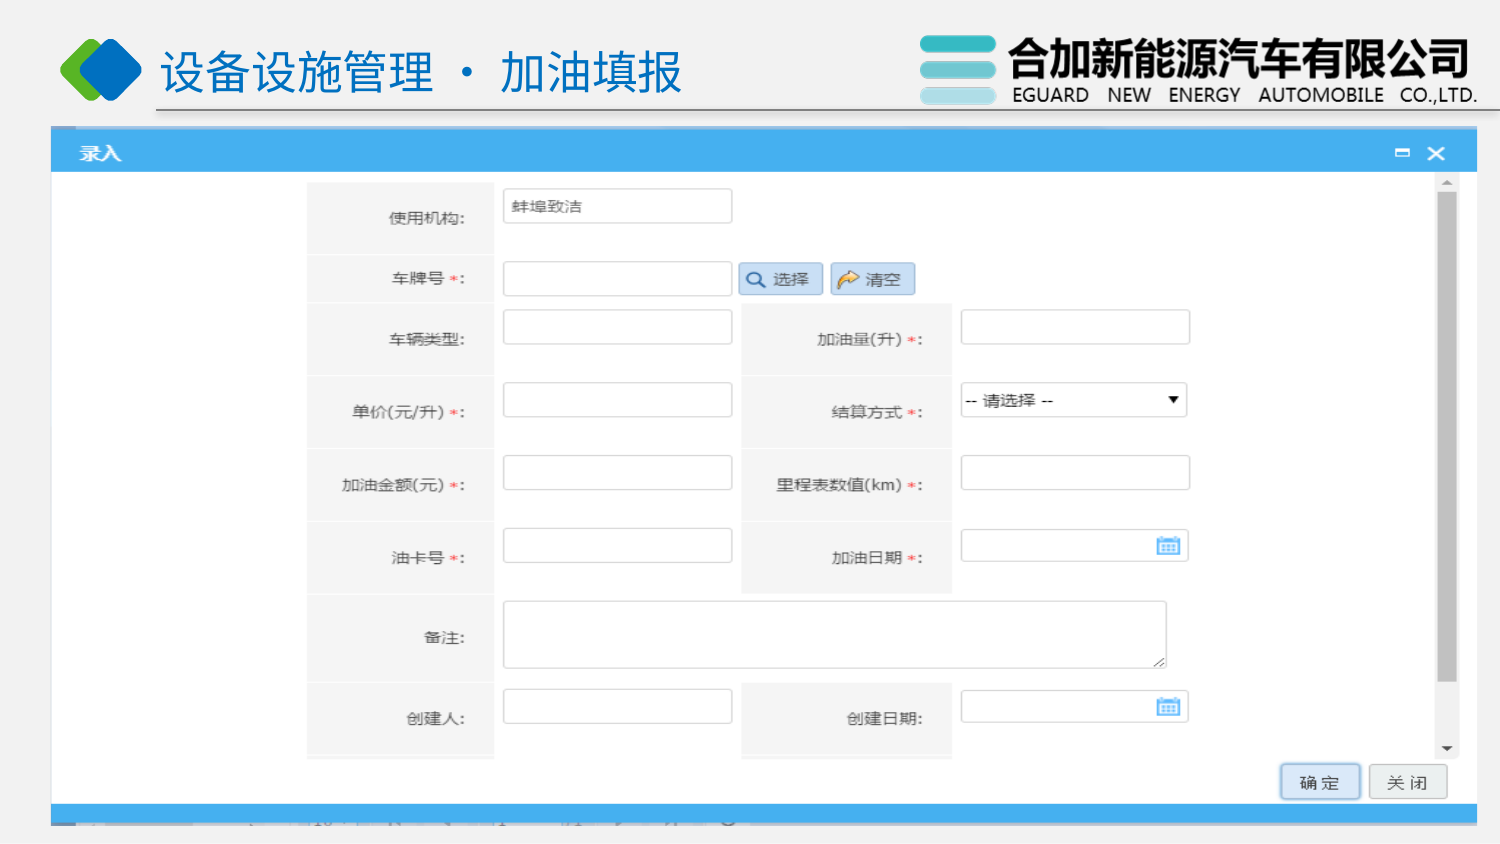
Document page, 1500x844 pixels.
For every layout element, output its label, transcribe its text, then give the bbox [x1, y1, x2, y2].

picture [50, 125, 1478, 826]
title 设备设施管理 • 加油填报 [148, 43, 1117, 99]
picture [920, 20, 1500, 121]
